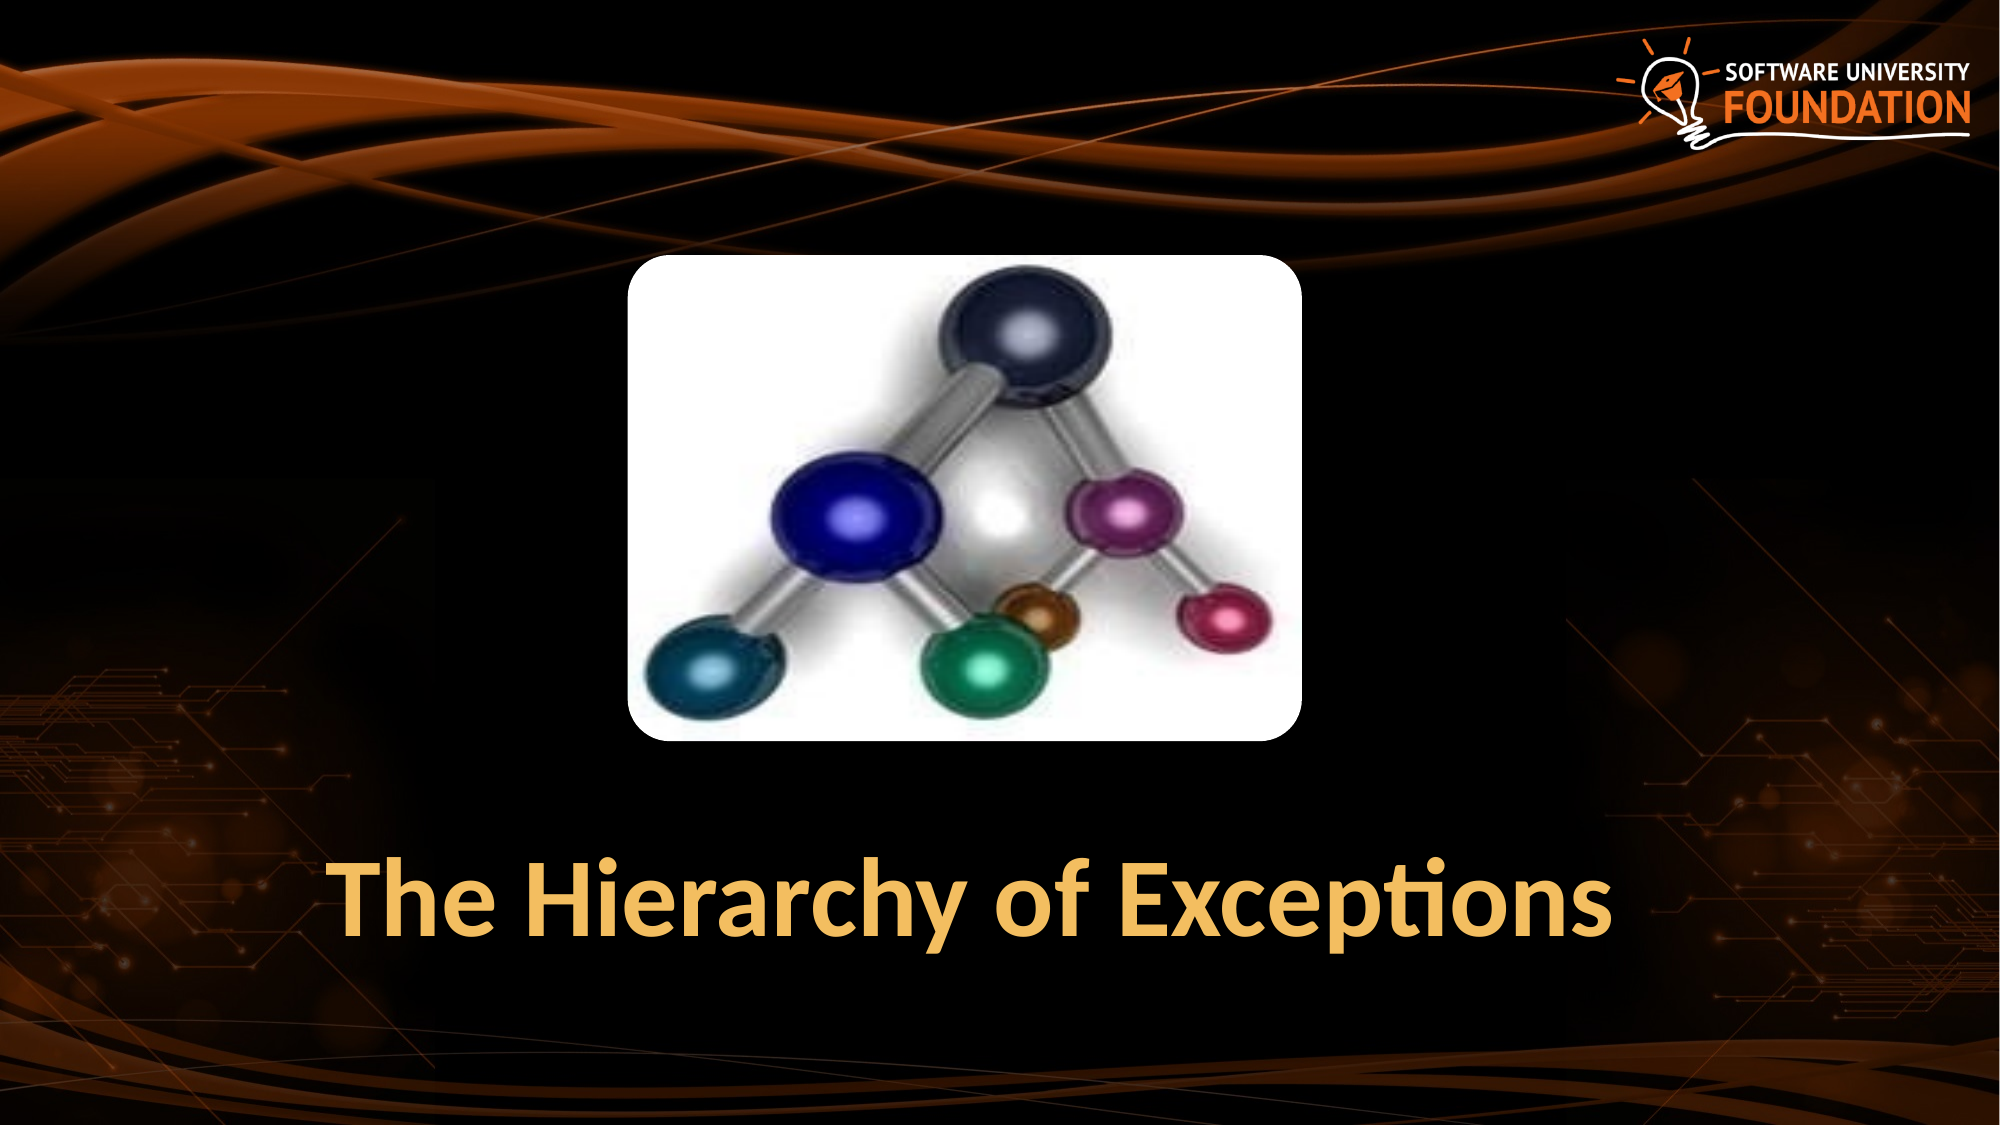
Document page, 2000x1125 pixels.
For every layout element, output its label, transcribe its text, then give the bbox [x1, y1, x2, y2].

picture [0, 0, 2000, 1125]
title The Hierarchy of Exceptions [237, 830, 1704, 965]
